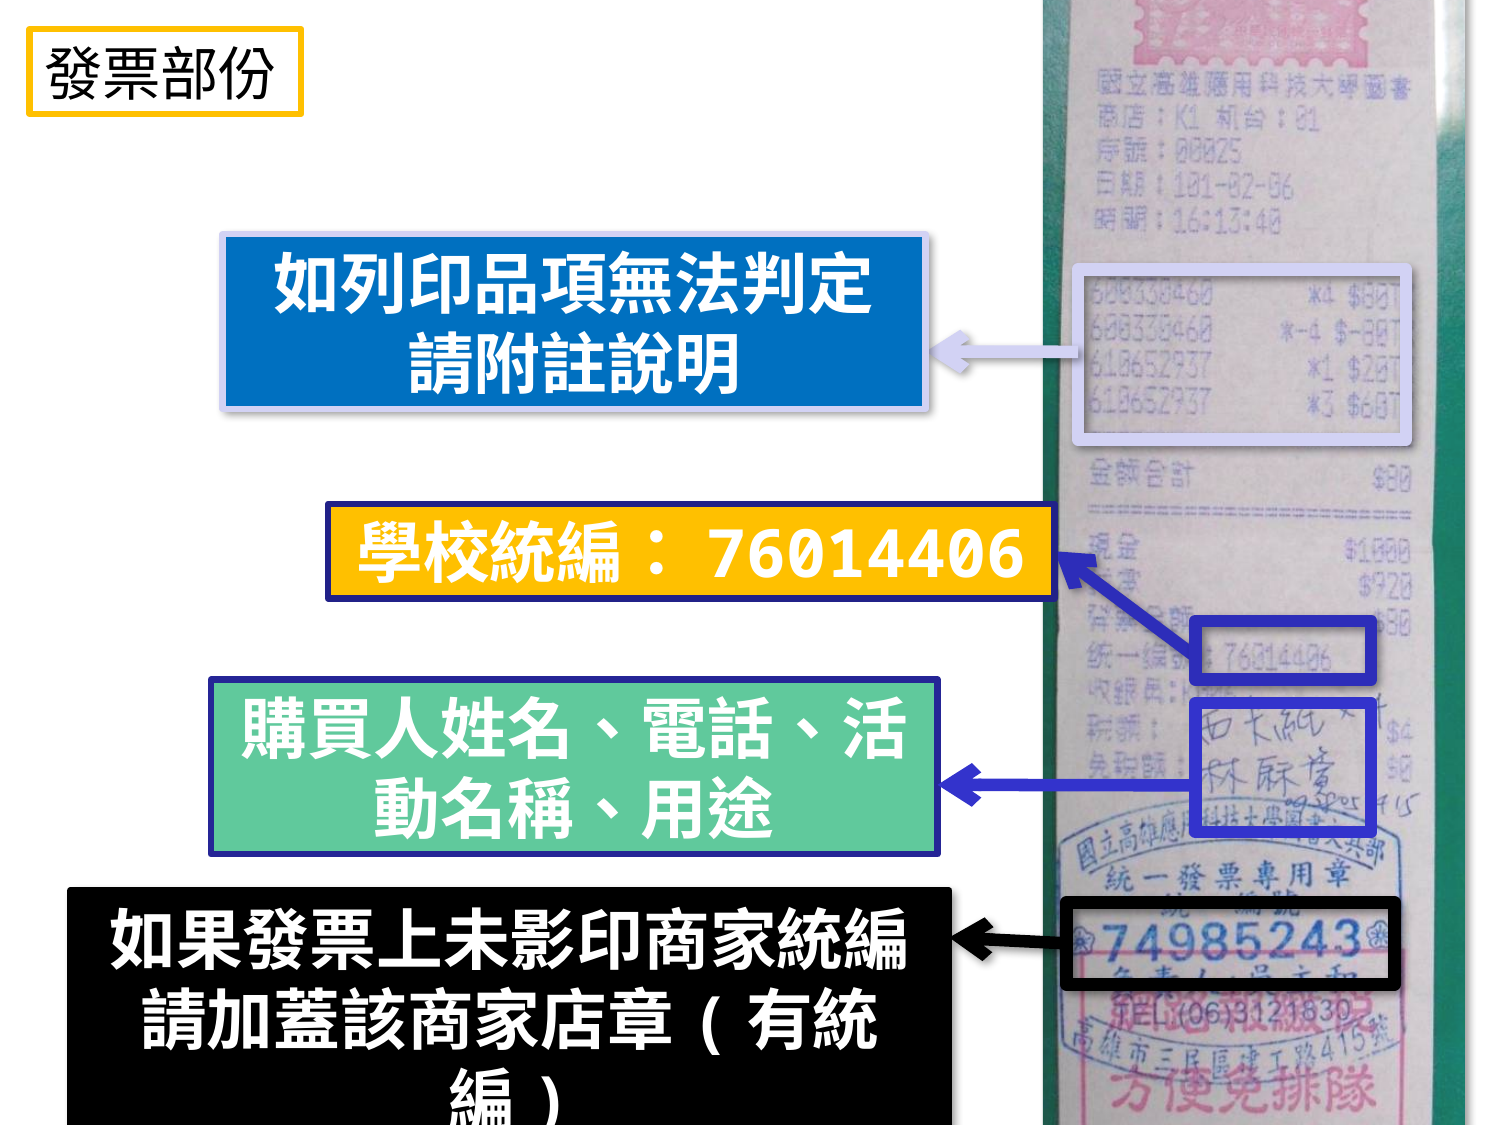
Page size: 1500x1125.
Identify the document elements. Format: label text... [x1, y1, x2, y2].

text_box 發票部份 [29, 29, 302, 114]
text_box 購買人姓名、電話、活動名稱、用途 [209, 678, 940, 856]
picture [1042, 0, 1466, 1125]
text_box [1054, 551, 1196, 657]
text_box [948, 937, 1067, 944]
text_box 學校統編：76014406 [326, 502, 1038, 601]
text_box 如果發票上未影印商家統編 請加蓋該商家店章(有統編) [68, 888, 951, 1125]
text_box 如列印品項無法判定 請附註說明 [220, 232, 928, 411]
